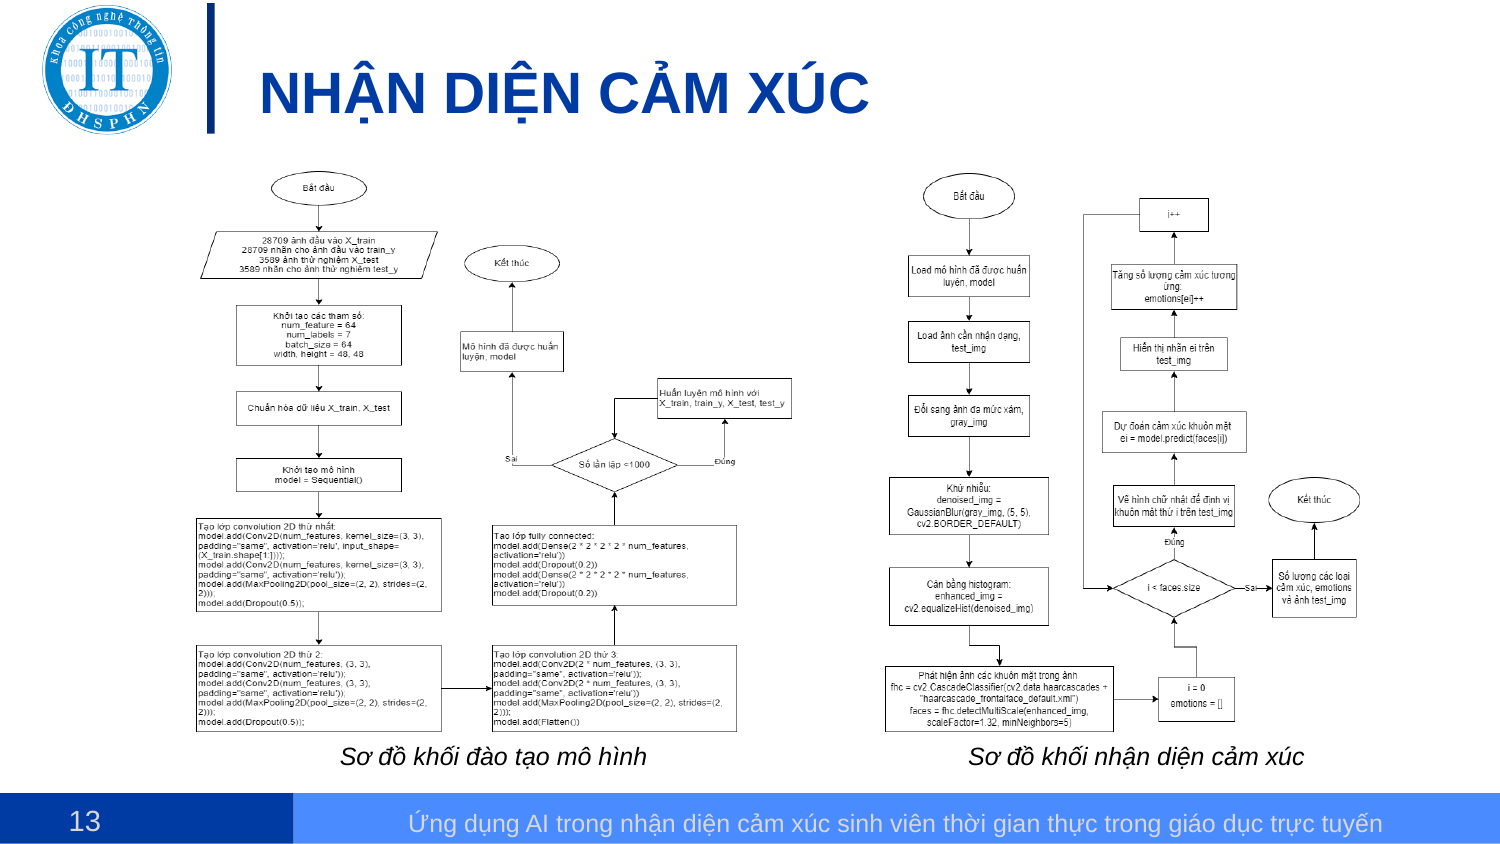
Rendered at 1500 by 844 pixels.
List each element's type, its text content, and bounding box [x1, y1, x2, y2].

text_box Sơ đồ khối nhận diện cảm xúc [953, 740, 1321, 779]
picture [37, 0, 178, 141]
picture [196, 171, 792, 732]
title NHẬN DIỆN CẢM XÚC [244, 39, 1360, 134]
text_box [205, 1, 217, 136]
picture [885, 173, 1360, 732]
text_box Sơ đồ khối đào tạo mô hình [325, 741, 664, 779]
